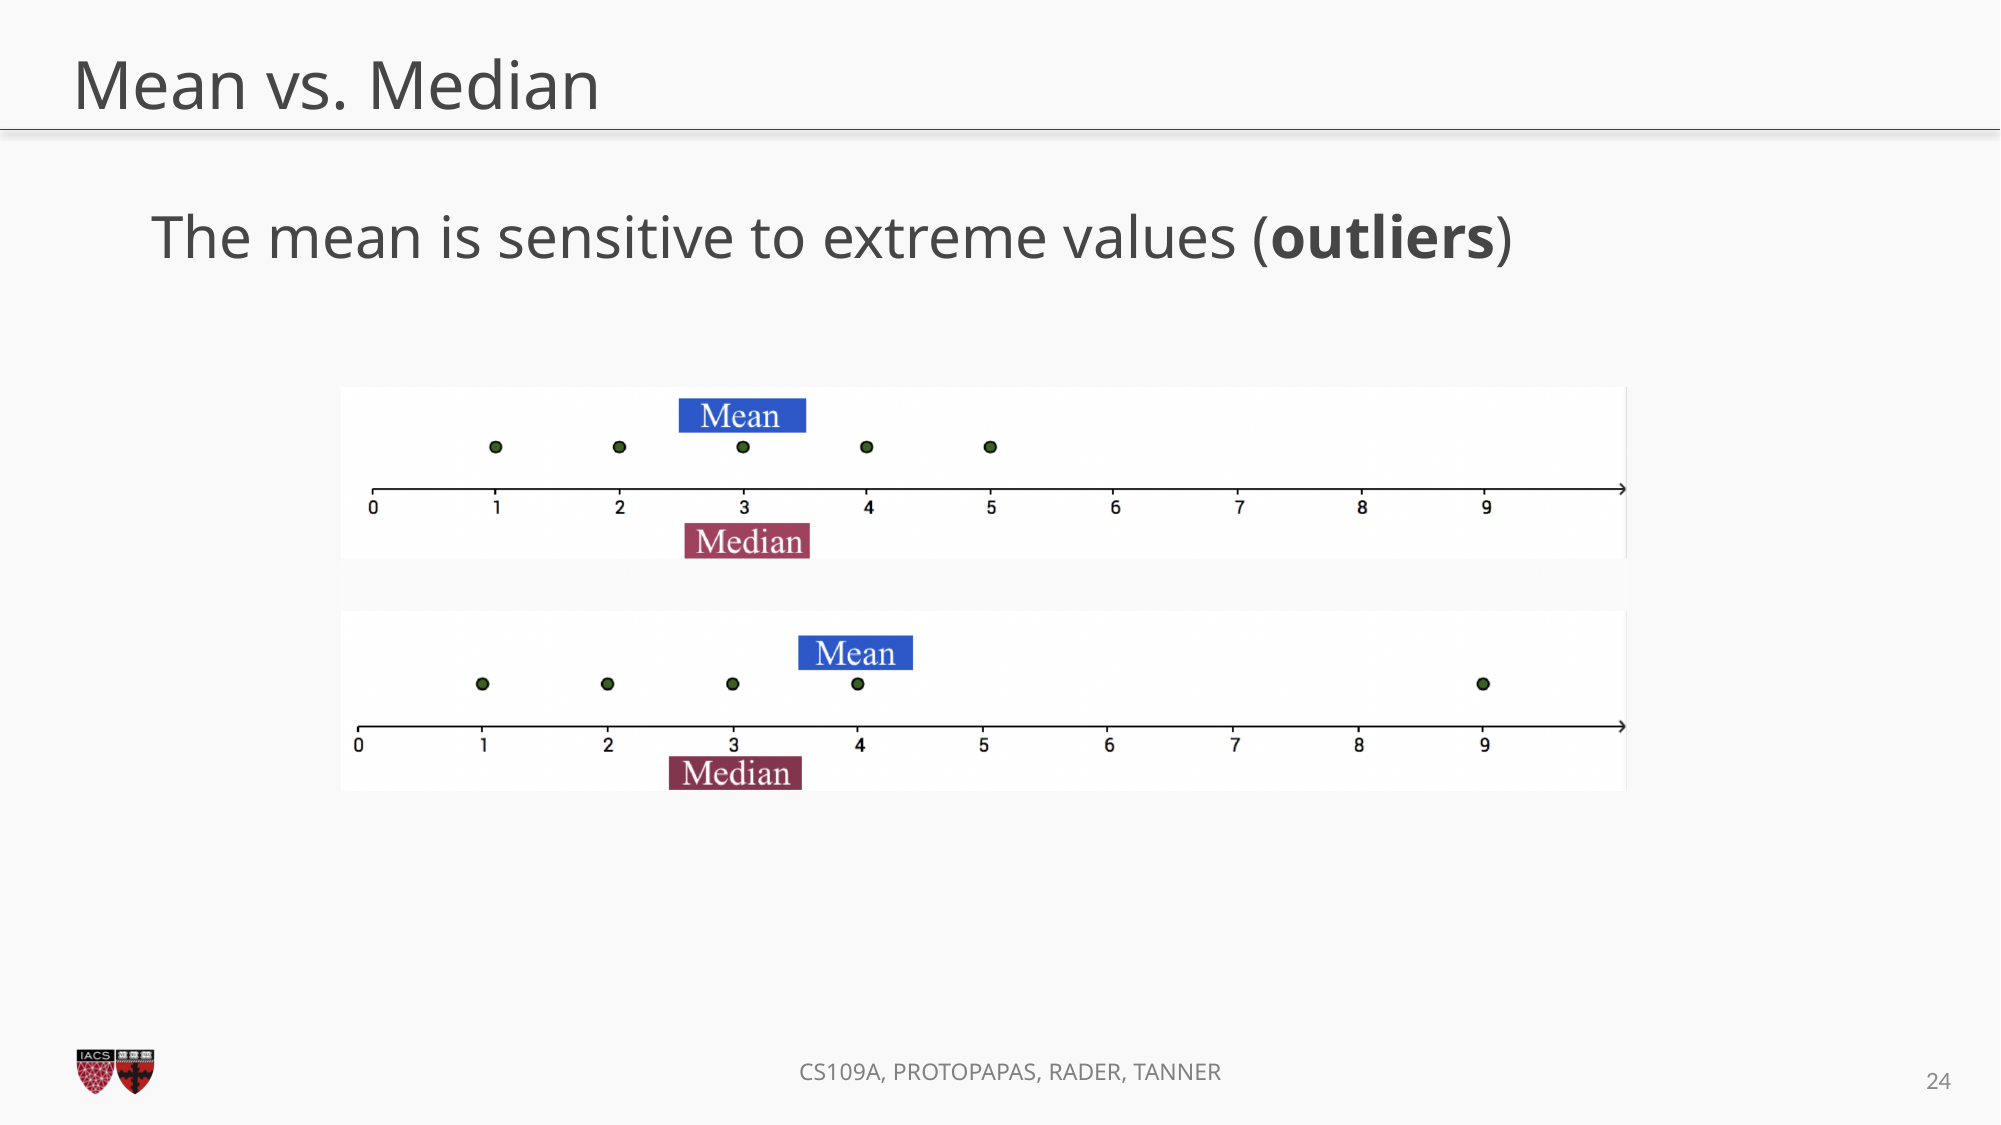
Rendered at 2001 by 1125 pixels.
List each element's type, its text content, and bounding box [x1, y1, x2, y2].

picture [340, 387, 1627, 792]
title Mean vs. Median [57, 35, 1943, 162]
list The mean is sensitive to extreme values (outliers) [136, 193, 1831, 938]
picture [75, 1049, 155, 1095]
slide_number 24 [1500, 1050, 1967, 1110]
